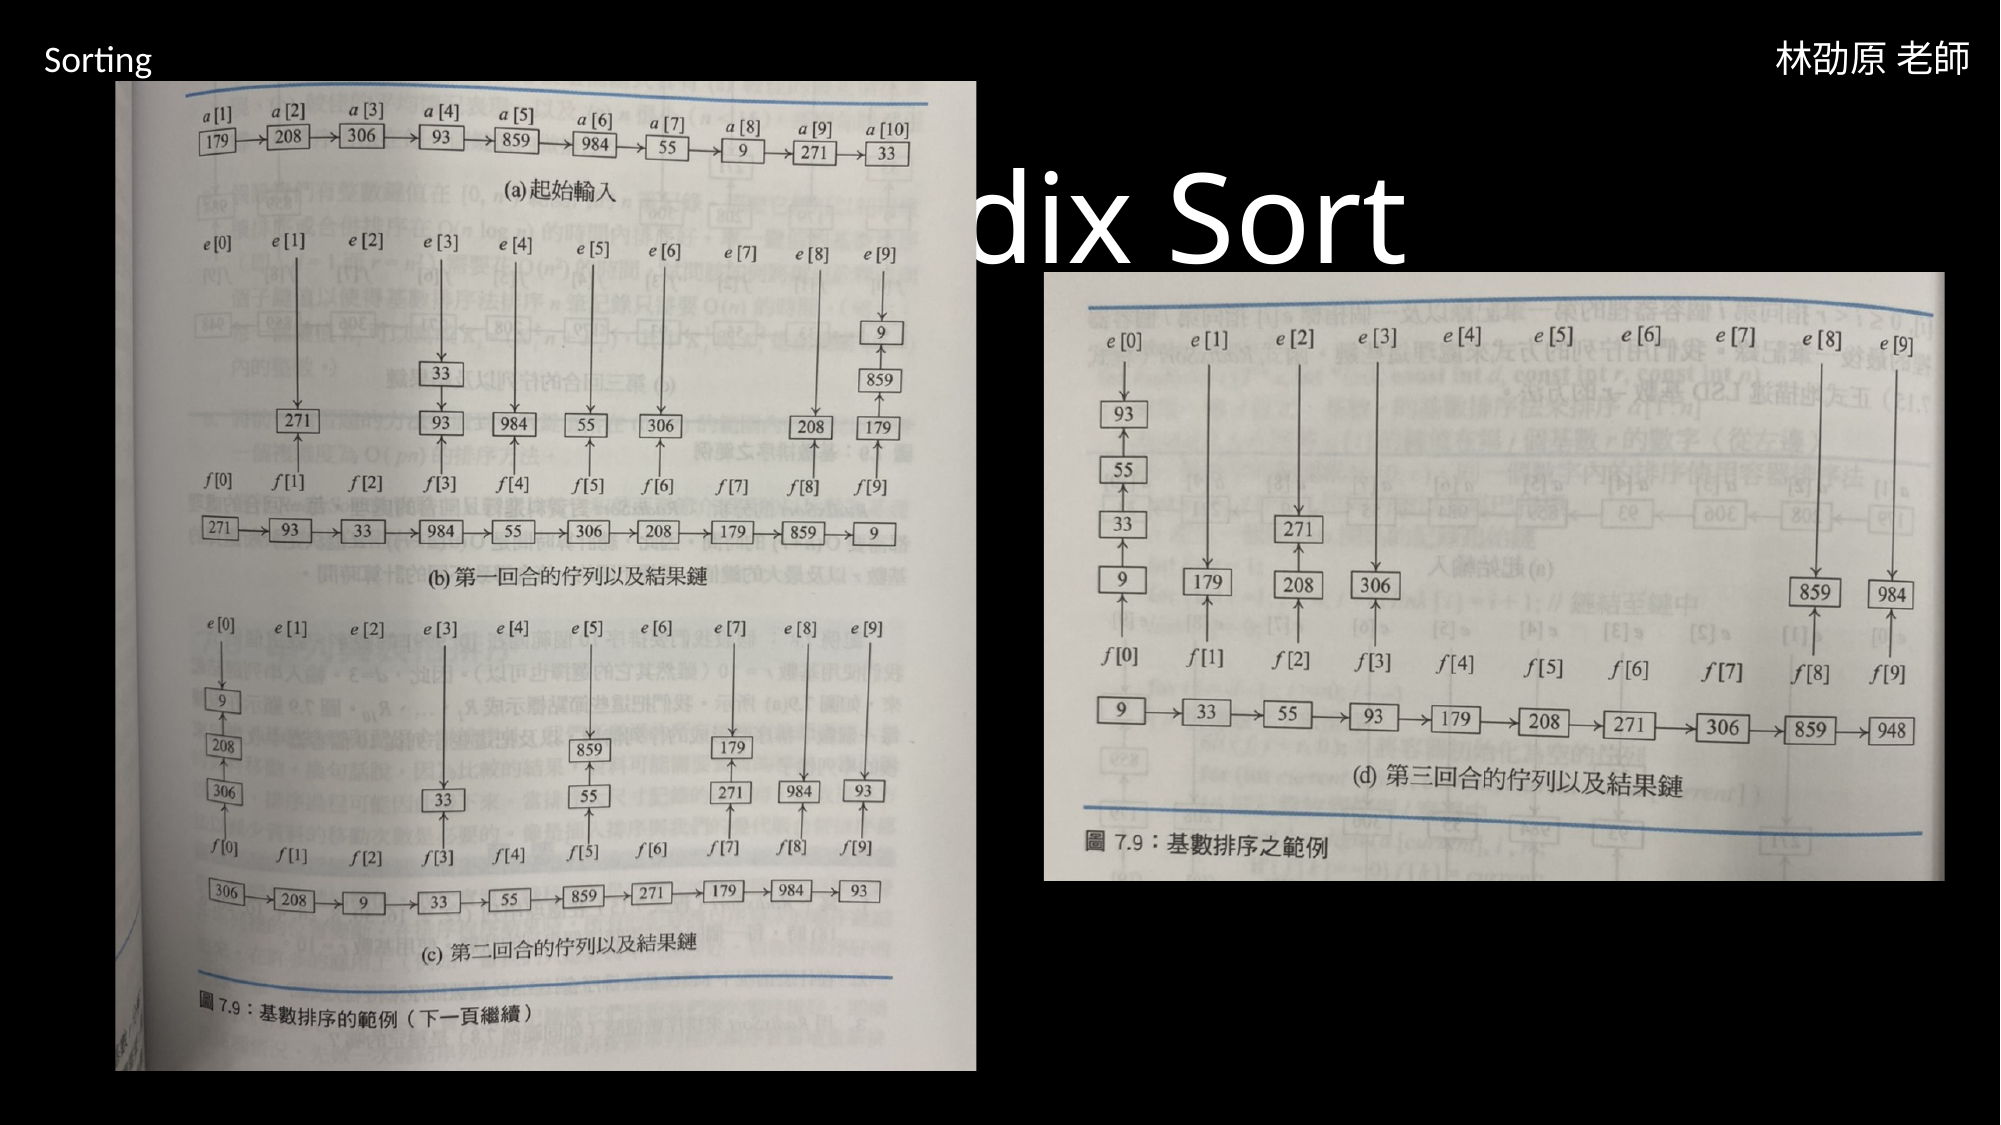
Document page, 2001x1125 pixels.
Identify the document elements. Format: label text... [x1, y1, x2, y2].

text_box 林劭原 老師 [1760, 27, 1987, 87]
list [115, 81, 977, 1071]
title Example of Radix Sort [109, 114, 115, 333]
text_box Sorting [29, 27, 168, 87]
title Example of Radix Sort [977, 114, 1905, 333]
picture [1043, 272, 1945, 881]
